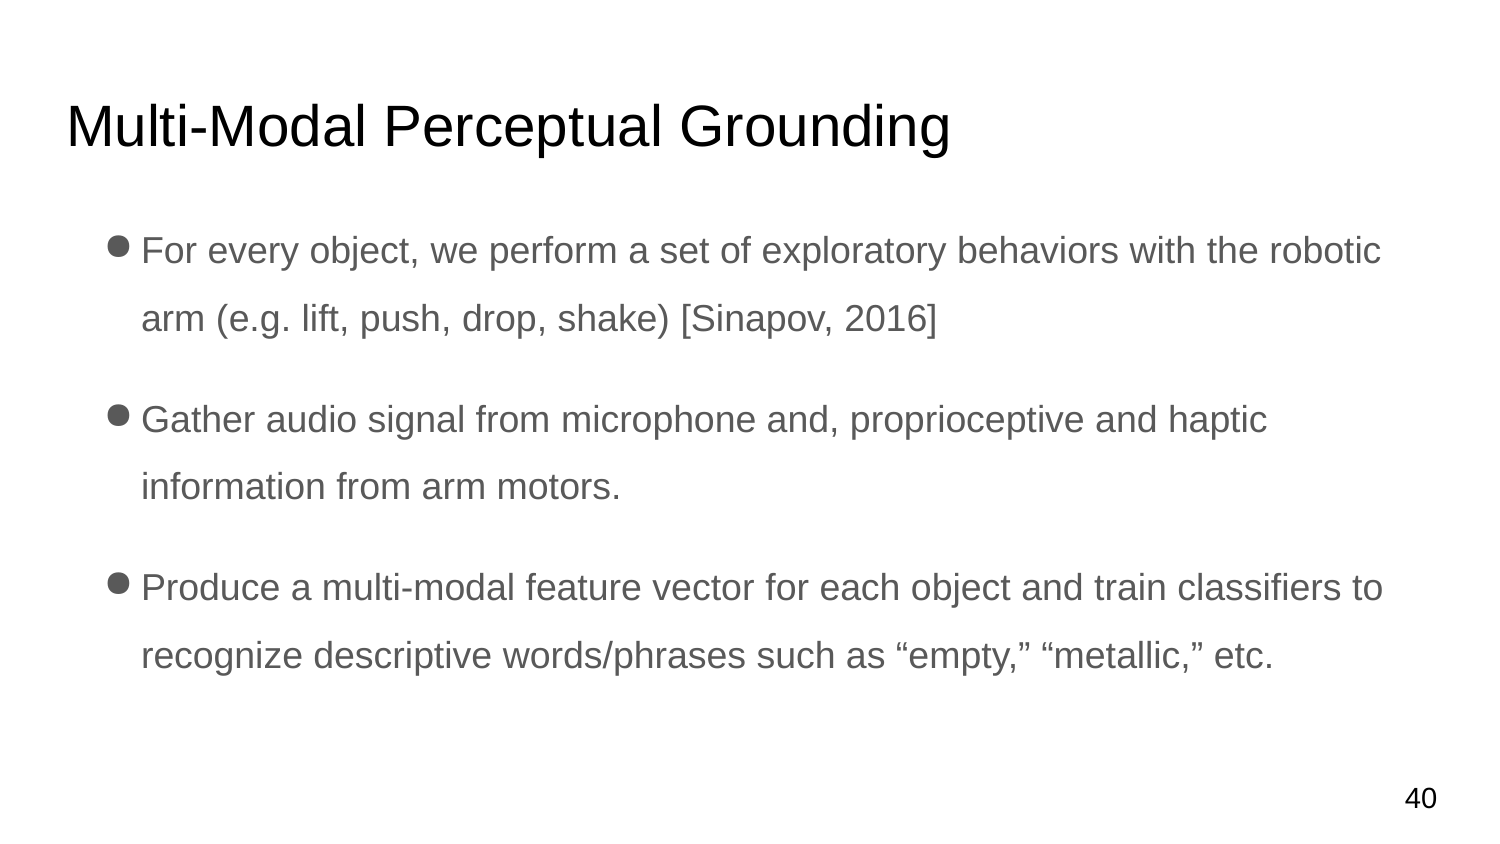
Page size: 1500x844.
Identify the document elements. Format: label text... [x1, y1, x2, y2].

slide_number 40 [1389, 764, 1480, 830]
list For every object, we perform a set of exploratory behaviors with the robotic arm (e.g. lift, push, drop, shake) [Sinapov, 2016] Gather audio signal from microphone and, proprioceptive and haptic information from arm motors. Produce a multi-modal feature vector for each object and train classifiers to recognize descriptive words/phrases such as “empty,” “metallic,” etc. [51, 189, 1449, 750]
title Multi-Modal Perceptual Grounding [51, 72, 1449, 167]
